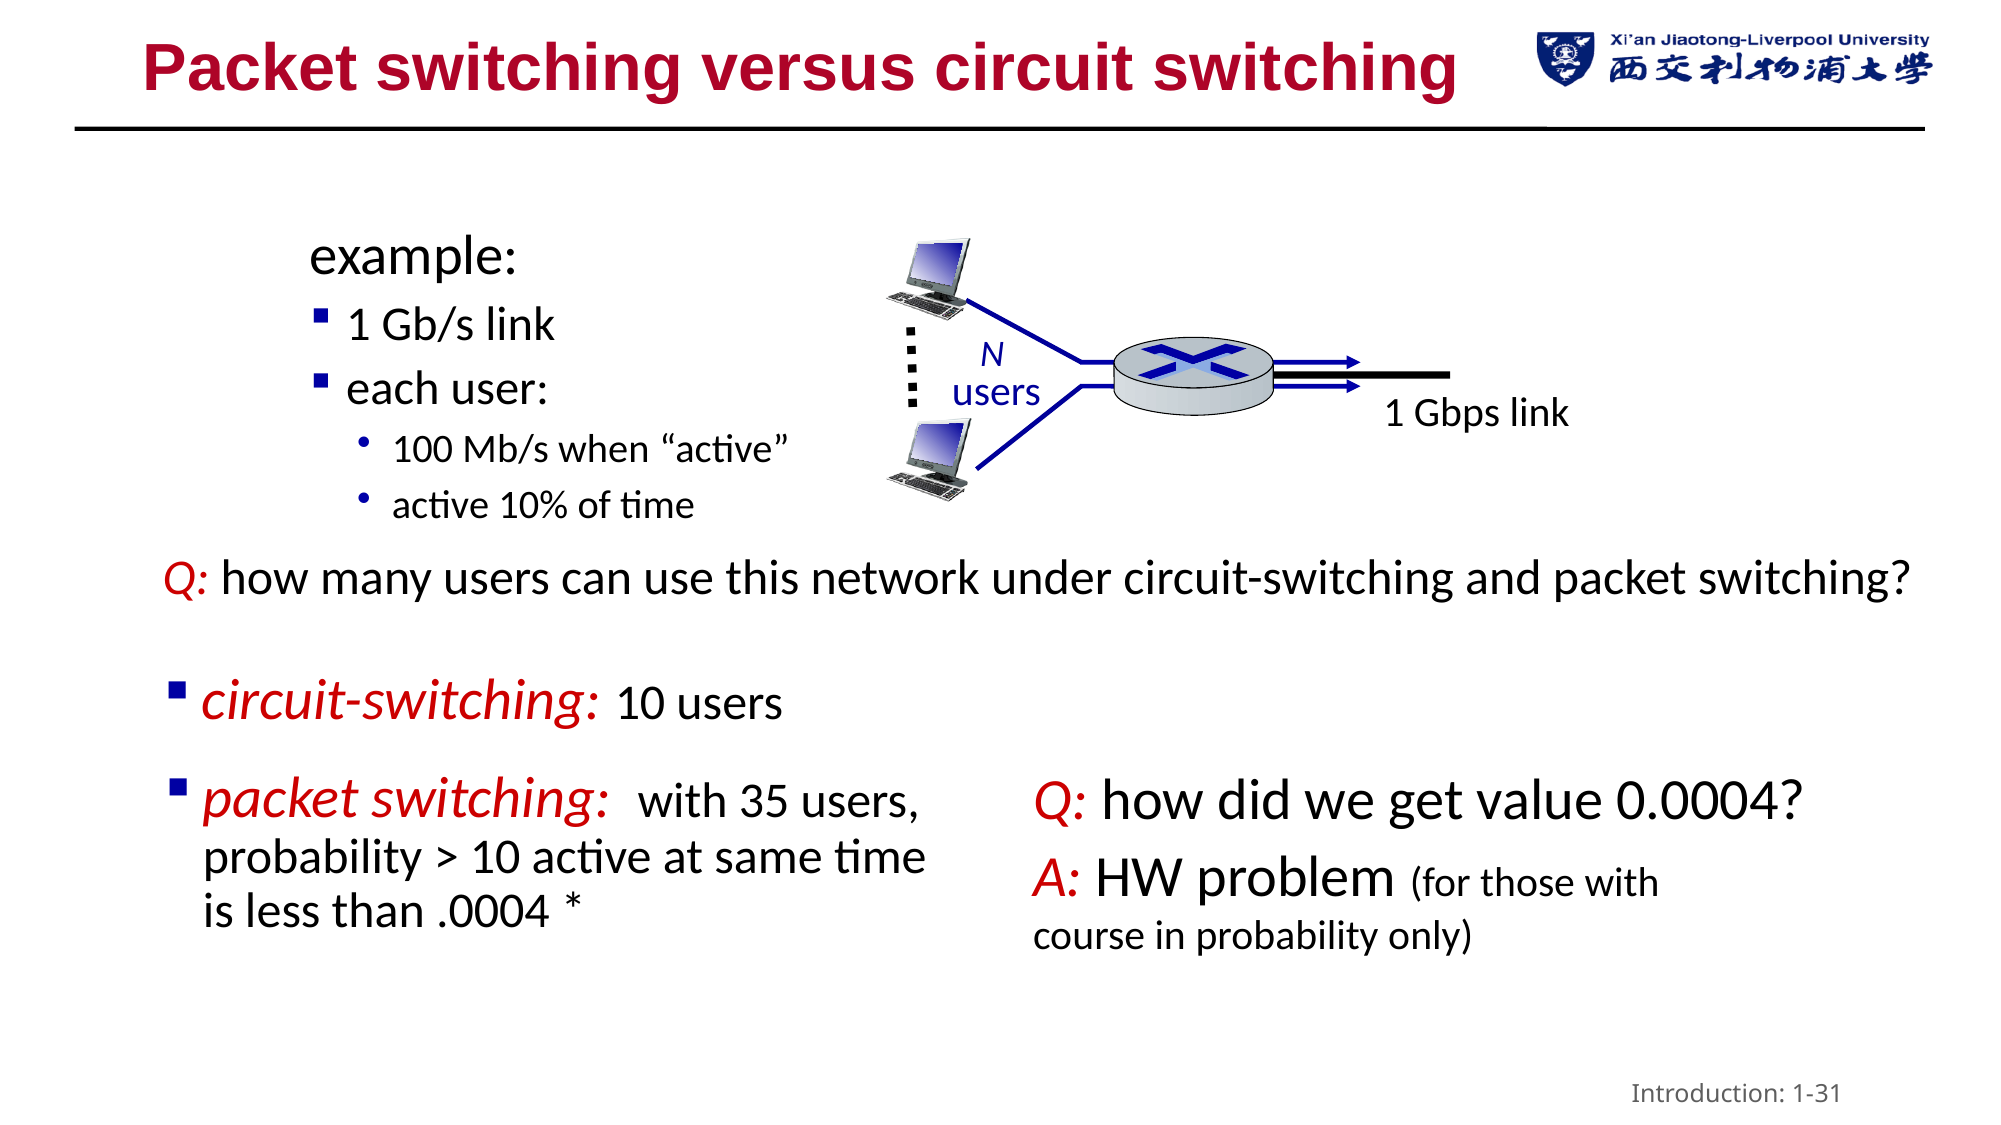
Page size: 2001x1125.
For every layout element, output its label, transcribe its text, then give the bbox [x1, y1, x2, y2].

text_box example: 1 Gb/s link each user: 100 Mb/s when “active” active 10% of time [294, 218, 1105, 537]
title Packet switching versus circuit switching [137, 40, 1863, 187]
text_box circuit-switching: 10 users [148, 591, 959, 750]
slide_number Introduction: 1- [1512, 1056, 1963, 1117]
text_box Q: how many users can use this network under circuit-switching and packet switching? [126, 543, 1945, 644]
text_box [865, 234, 1569, 508]
picture [1532, 15, 1938, 100]
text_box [149, 688, 1826, 1044]
